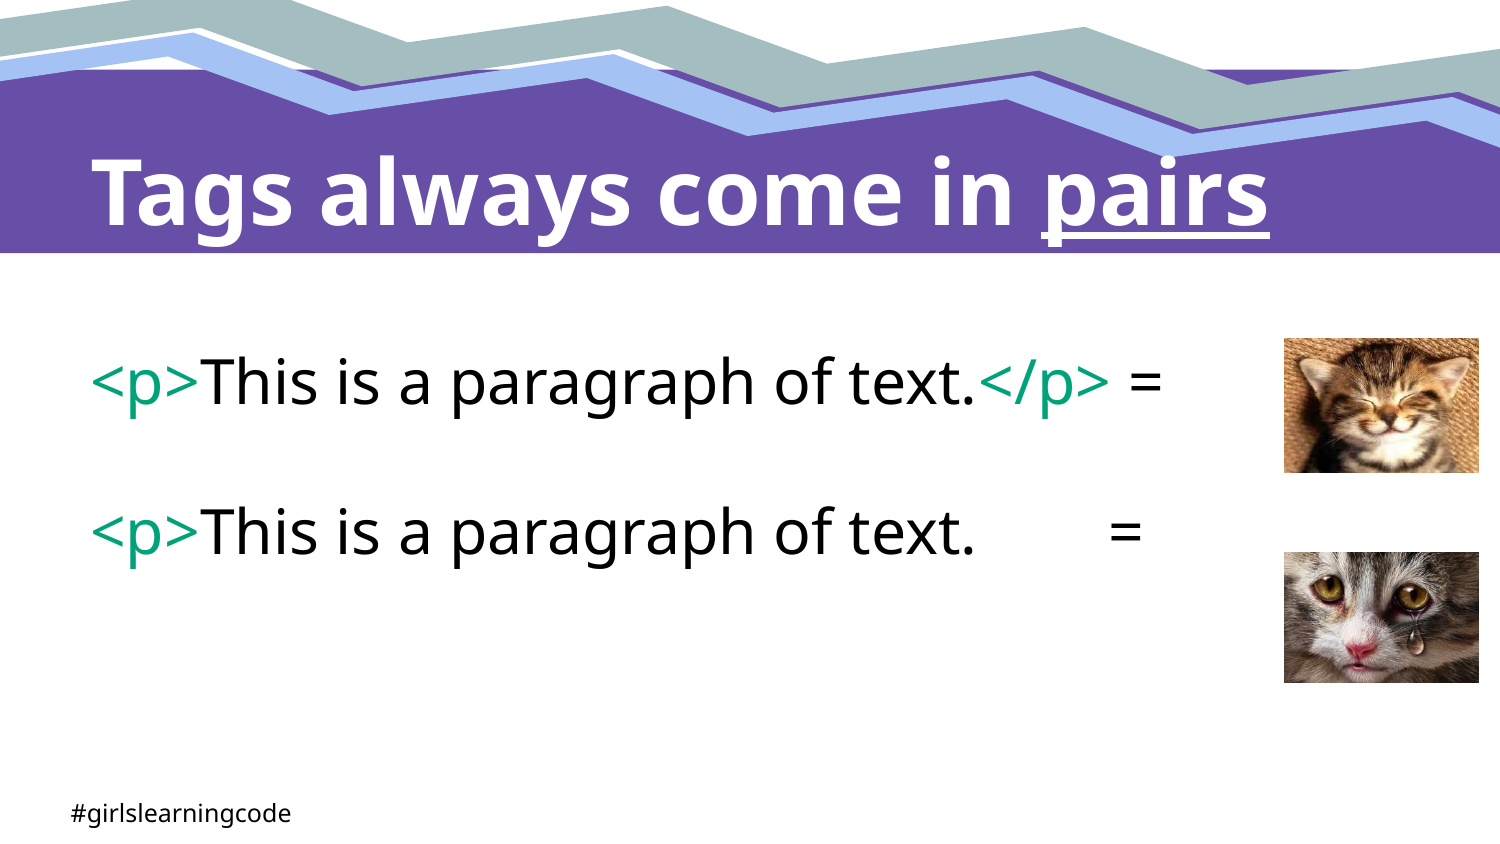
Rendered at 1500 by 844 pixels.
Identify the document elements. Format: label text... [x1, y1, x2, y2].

picture [1283, 552, 1480, 683]
title Tags always come in pairs [75, 62, 1500, 259]
list <p>This is a paragraph of text.</p> = <p>This is a paragraph of text. = [75, 252, 1425, 769]
picture [1283, 338, 1480, 473]
